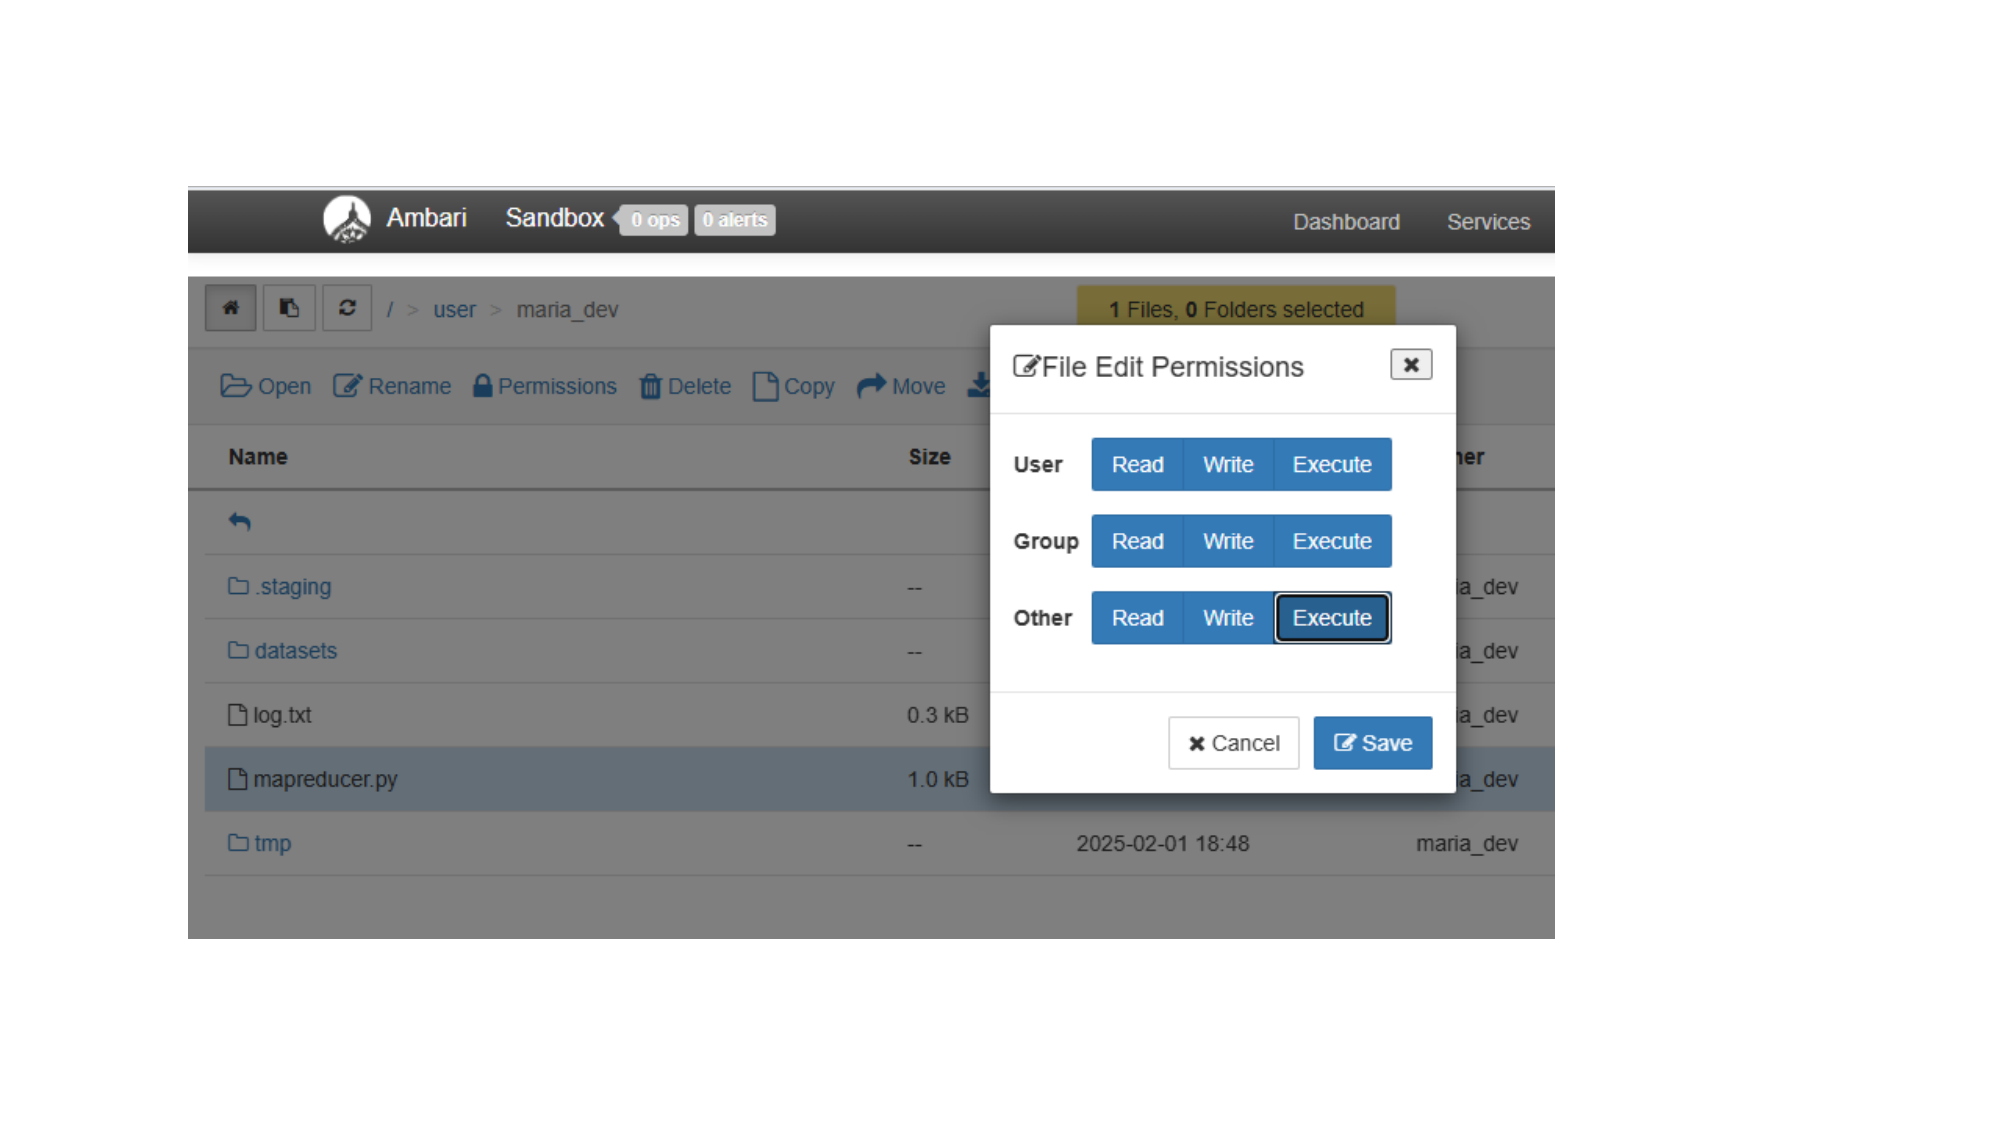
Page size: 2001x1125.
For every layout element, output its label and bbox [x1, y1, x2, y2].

picture [188, 186, 1555, 939]
